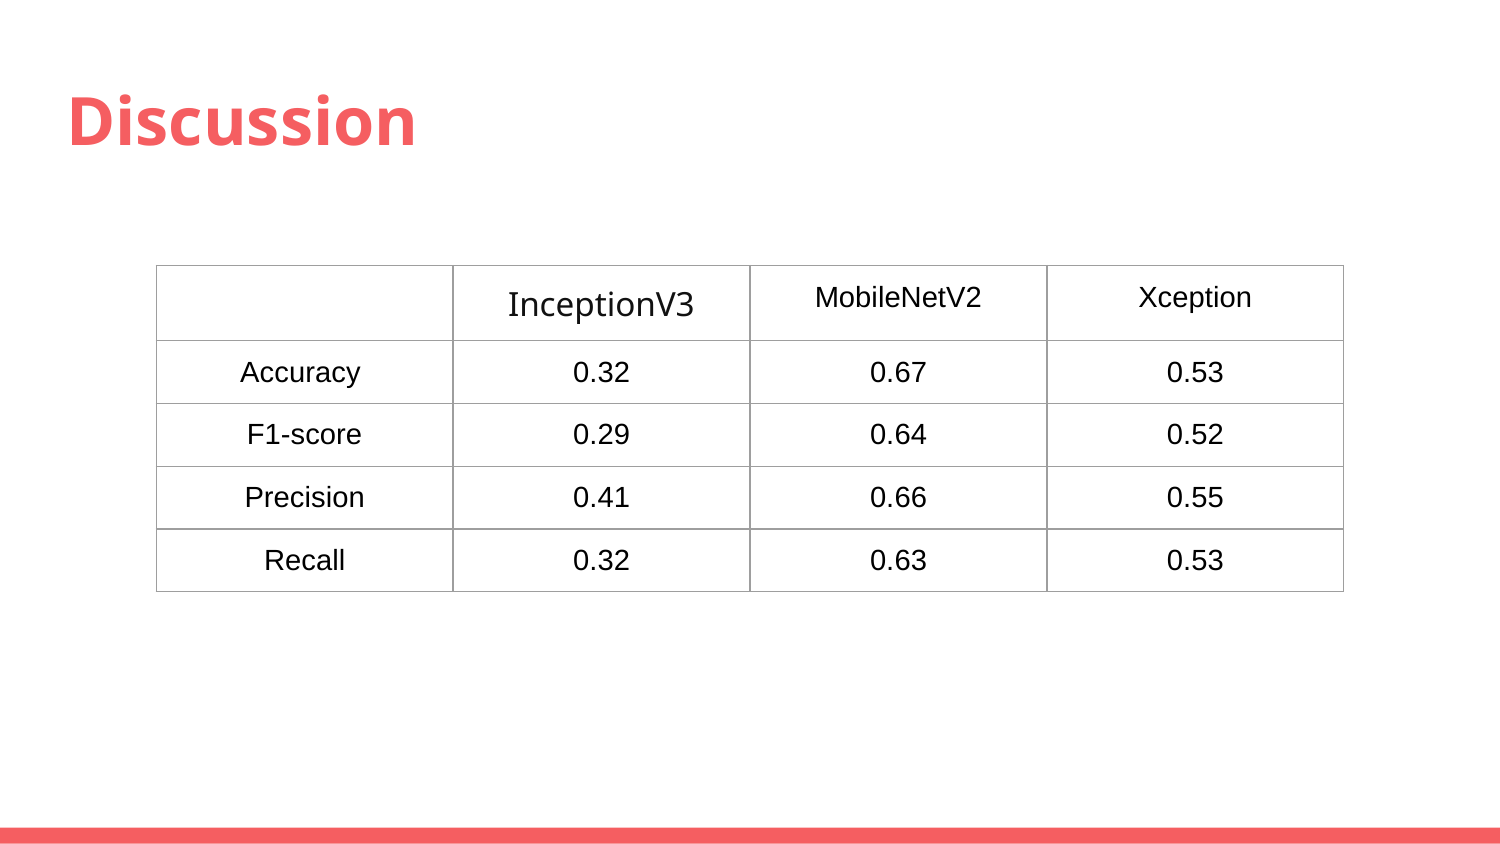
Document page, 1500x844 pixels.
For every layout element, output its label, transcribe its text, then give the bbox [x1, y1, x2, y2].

table_cell 0.29 [454, 404, 749, 466]
table_cell 0.41 [454, 467, 749, 528]
table_cell 0.63 [751, 530, 1046, 591]
table_cell 0.55 [1048, 467, 1343, 528]
table_cell Recall [157, 530, 452, 591]
table_cell 0.64 [751, 404, 1046, 466]
table_cell 0.53 [1048, 341, 1343, 403]
table_cell 0.53 [1048, 530, 1343, 591]
table_header [157, 266, 452, 340]
table_cell 0.32 [454, 530, 749, 591]
title Discussion [51, 64, 1449, 167]
table_cell 0.67 [751, 341, 1046, 403]
table_cell Accuracy [157, 341, 452, 403]
table_cell 0.66 [751, 467, 1046, 528]
table_header Xception [1048, 266, 1343, 340]
table_cell F1-score [157, 404, 452, 466]
table_cell 0.32 [454, 341, 749, 403]
table_header InceptionV3 [454, 266, 749, 340]
table_cell Precision [157, 467, 452, 528]
table_cell 0.52 [1048, 404, 1343, 466]
table_header MobileNetV2 [751, 266, 1046, 340]
